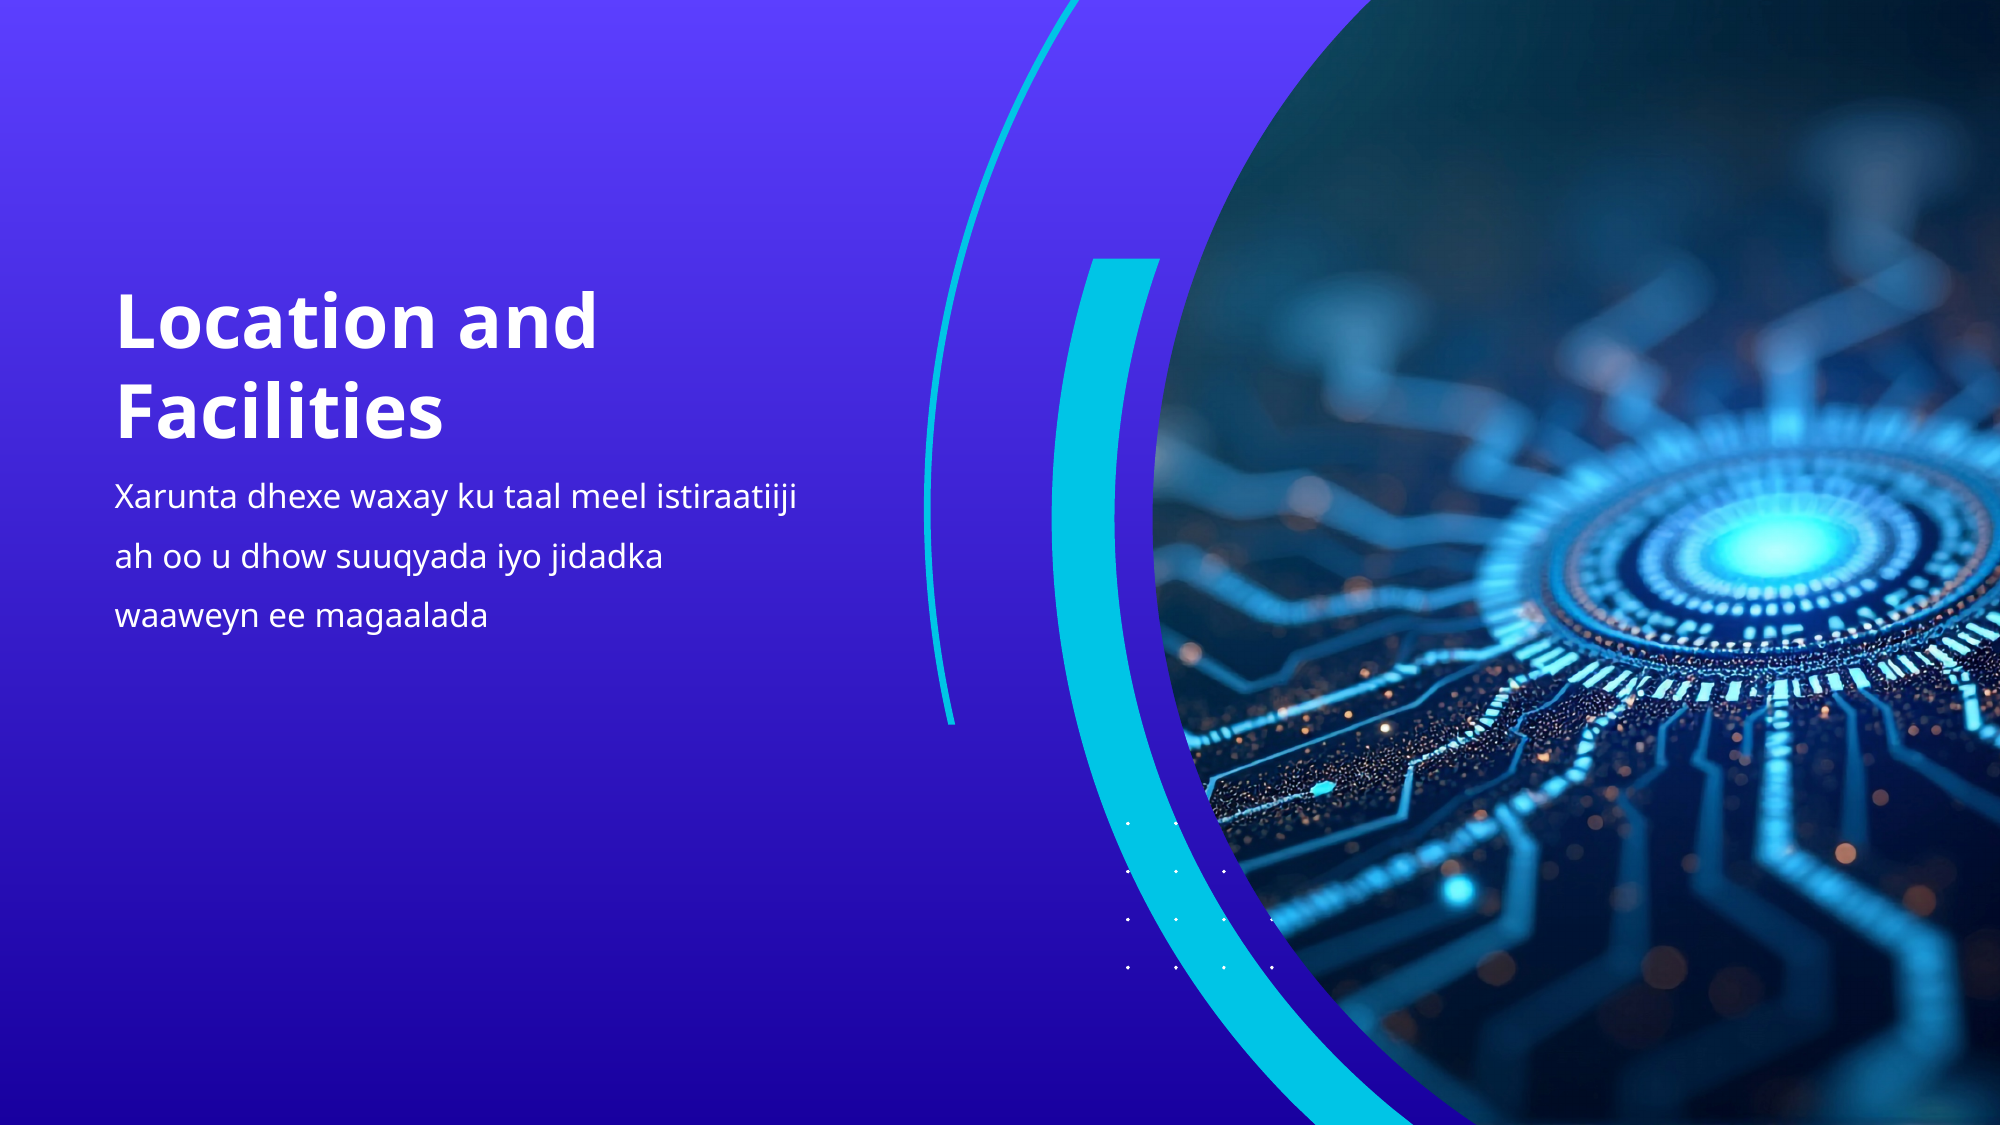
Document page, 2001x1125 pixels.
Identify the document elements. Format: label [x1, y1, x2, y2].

text_box [99, 265, 832, 640]
picture [1152, 0, 2000, 1125]
picture [1503, 72, 1511, 78]
